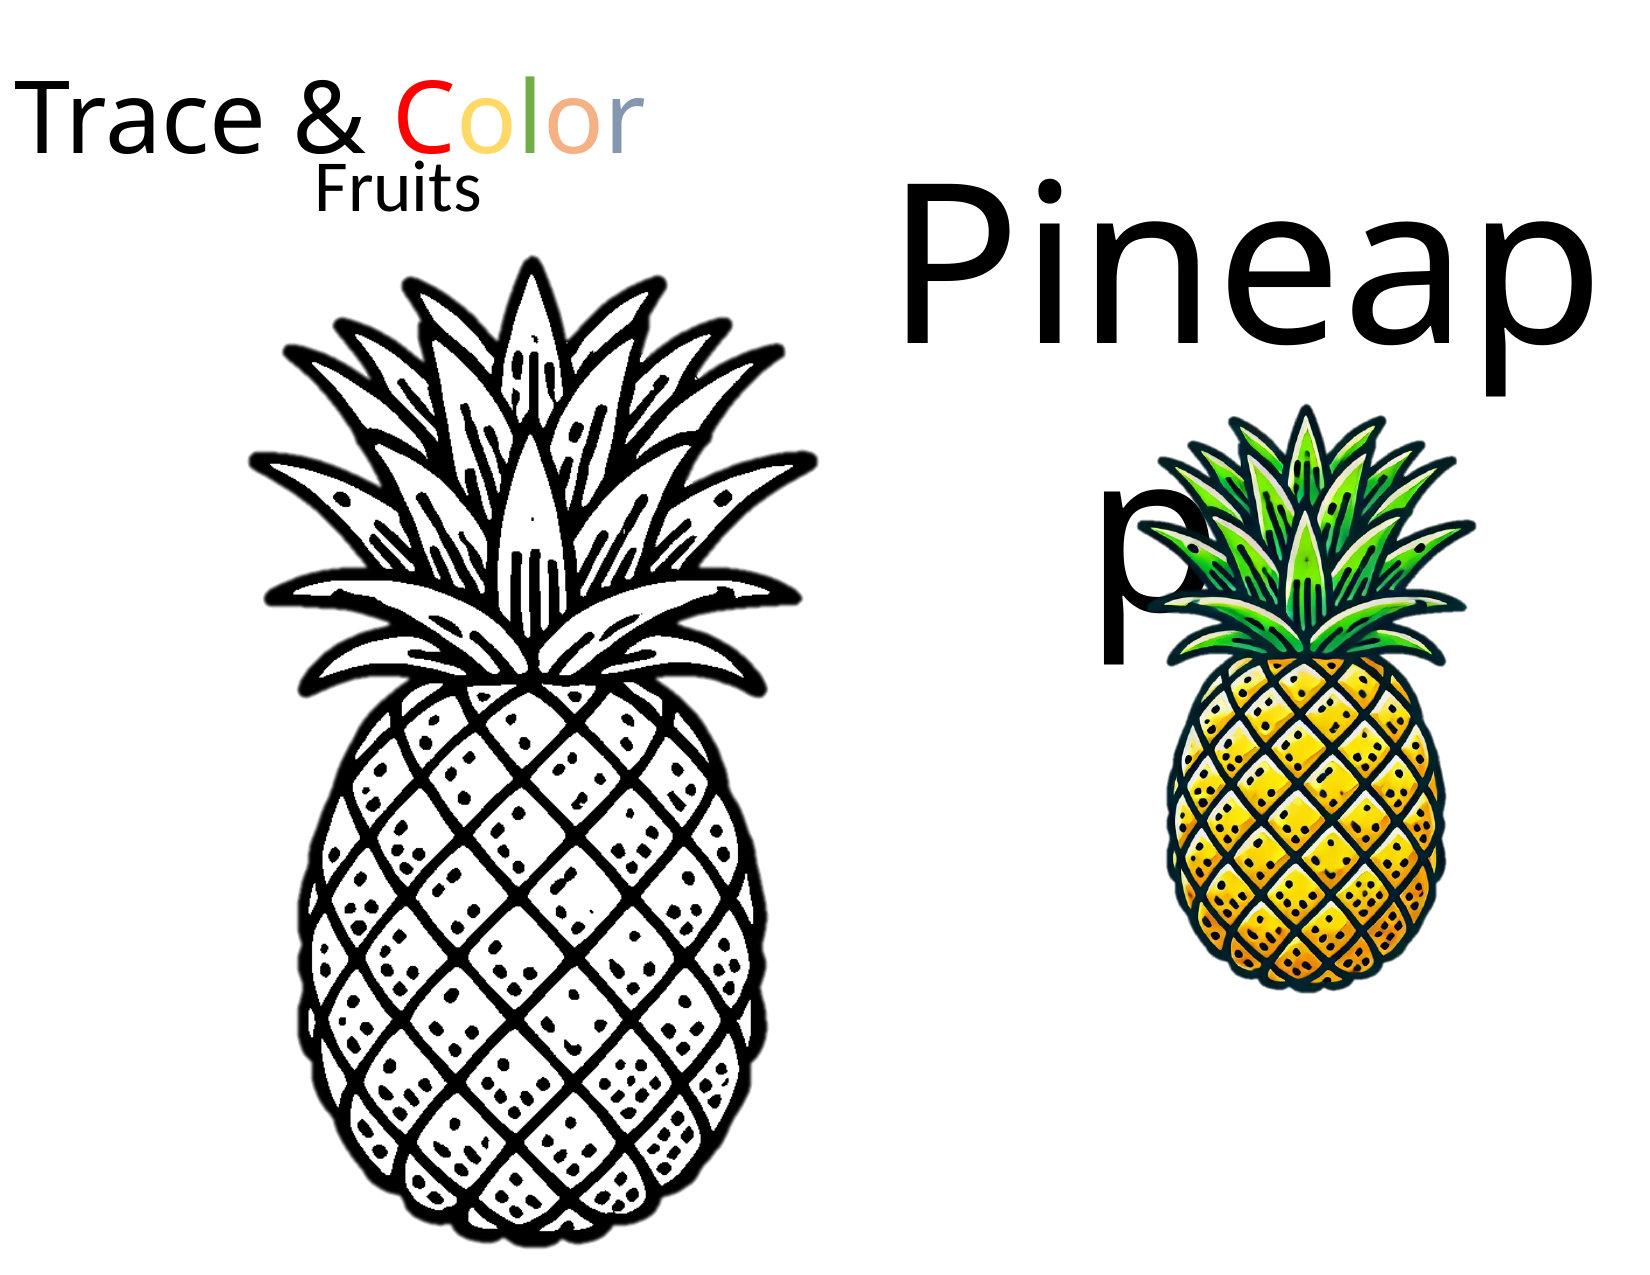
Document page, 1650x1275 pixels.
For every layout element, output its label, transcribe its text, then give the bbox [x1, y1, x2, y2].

text_box Fruits [14, 130, 783, 152]
text_box Trace & Color [0, 45, 827, 152]
text_box Pineapple [840, 113, 1650, 342]
picture [0, 152, 1650, 1275]
